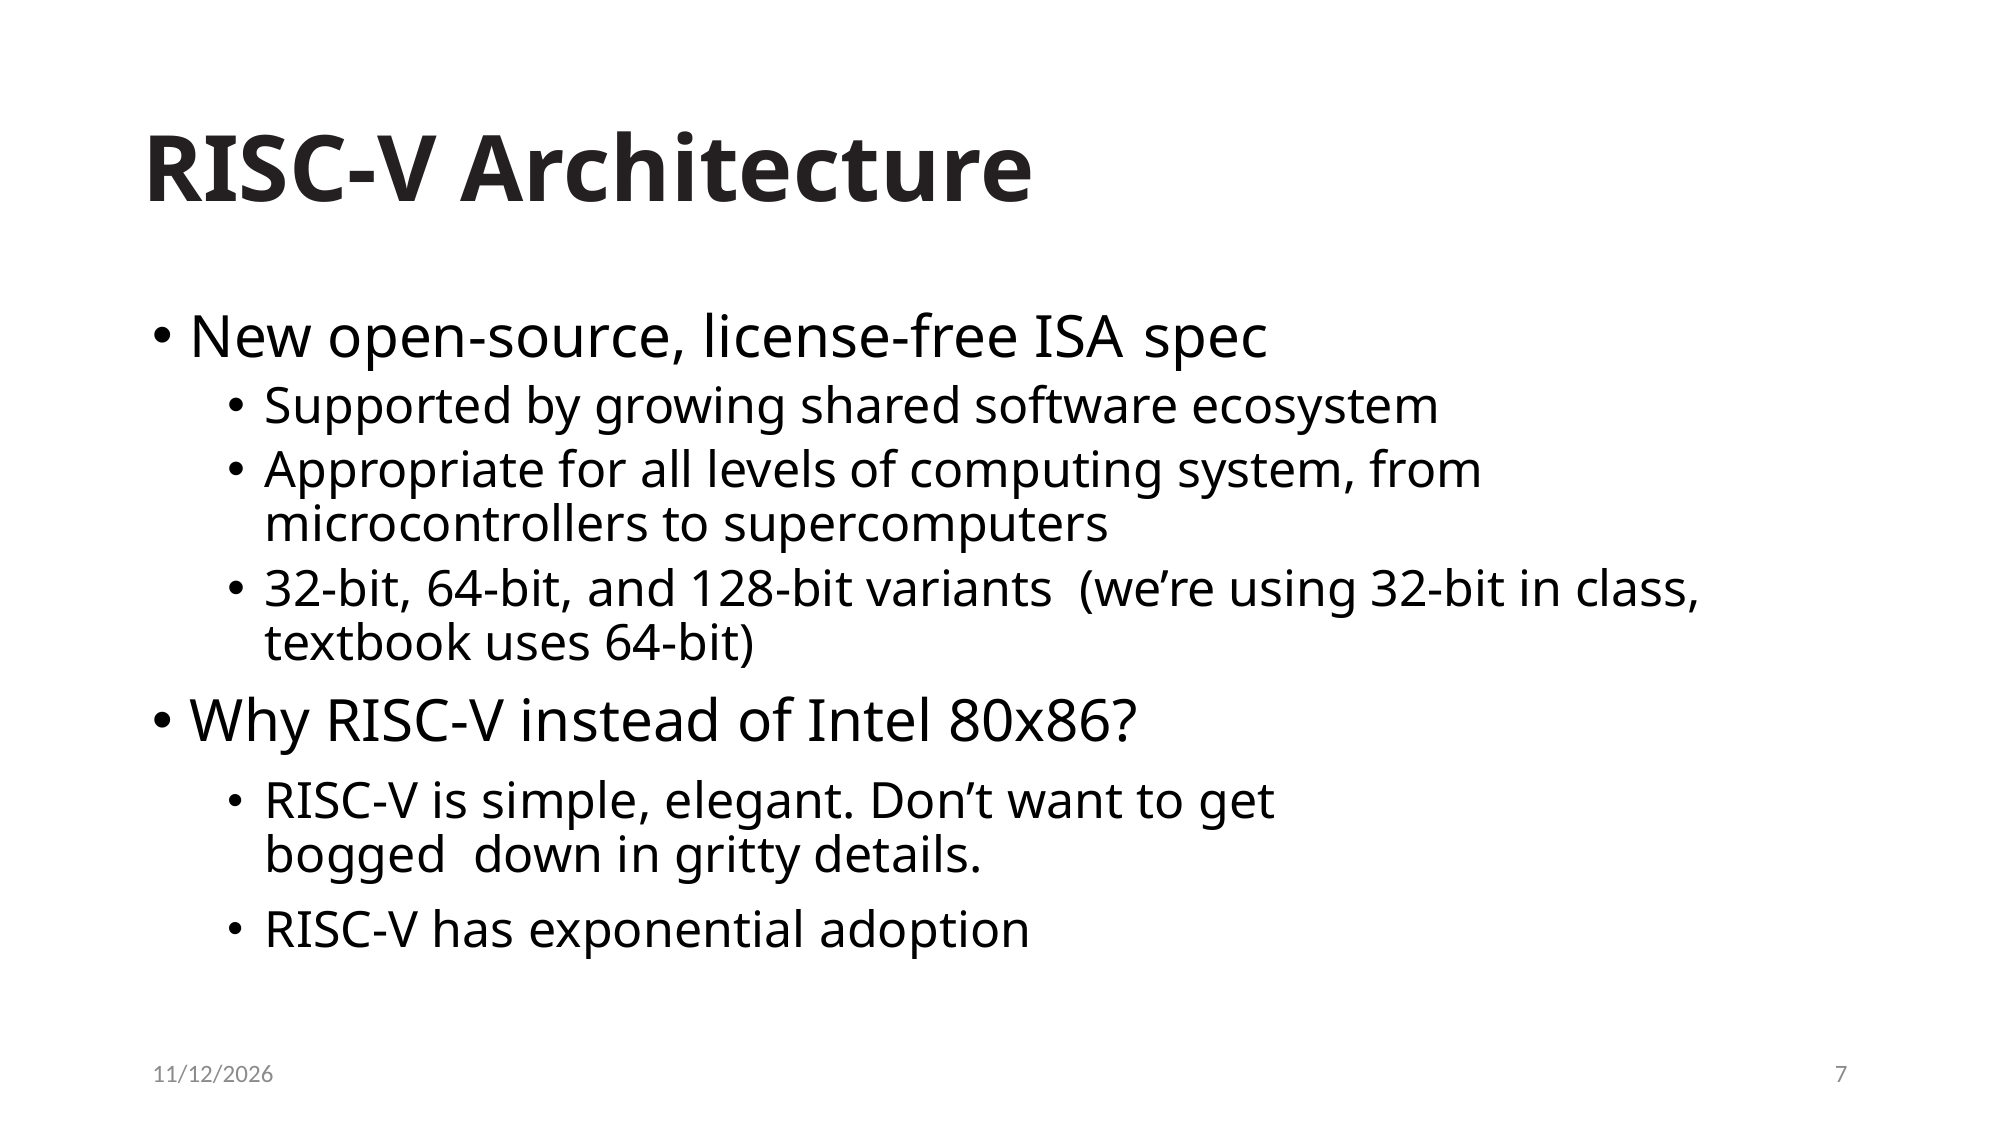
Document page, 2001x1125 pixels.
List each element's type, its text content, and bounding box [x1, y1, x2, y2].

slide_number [137, 1042, 588, 1103]
title RISC-V Architecture [127, 63, 1853, 281]
list New open-source, license-free ISA spec Supported by growing shared software ecosystem Appropriate for all levels of computing system, from microcontrollers to supercomputers 32-bit, 64-bit, and 128-bit variants (we’re using 32-bit in class, textbook uses 64-bit) Why RISC-V instead of Intel 80x86? RISC-V is simple, elegant. Don’t want to get bogged down in gritty details. RISC-V has exponential adoption [137, 299, 1863, 1014]
slide_number 7 [1412, 1042, 1863, 1103]
